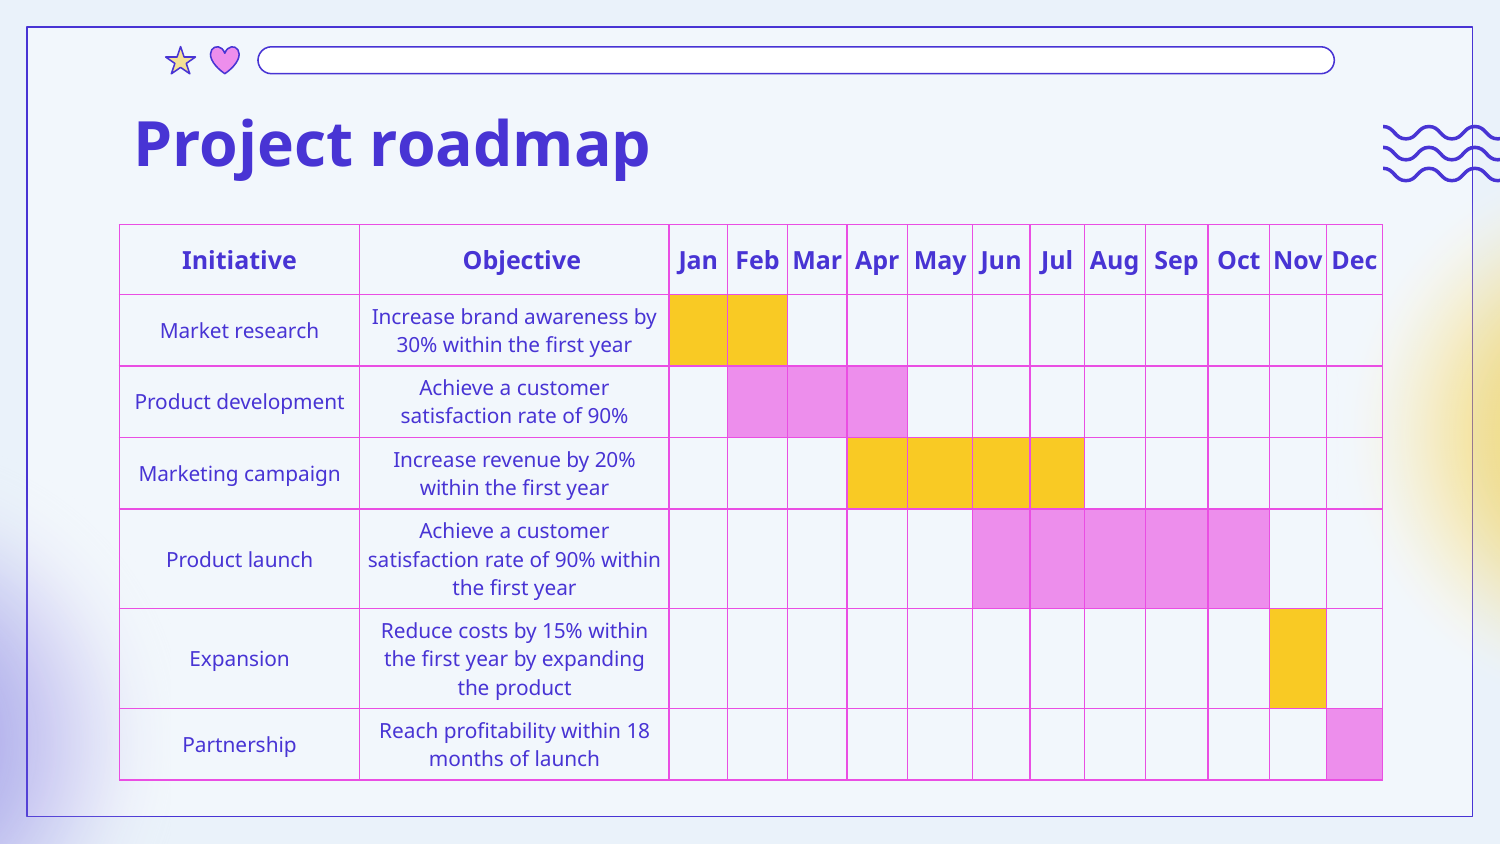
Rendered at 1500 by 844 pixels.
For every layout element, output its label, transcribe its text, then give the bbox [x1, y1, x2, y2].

table_cell [908, 609, 972, 708]
table_cell [1270, 367, 1326, 437]
table_cell [848, 295, 907, 365]
table_header Mar [788, 225, 846, 294]
table_cell [973, 295, 1029, 365]
table_cell [1327, 510, 1382, 608]
table_cell [1327, 295, 1382, 365]
table_cell [1209, 609, 1269, 708]
table_header Initiative [120, 225, 359, 294]
table_cell [1085, 510, 1145, 608]
picture [1336, 137, 1500, 731]
table_cell [728, 510, 787, 608]
table_cell Increase revenue by 20% within the first year [360, 438, 668, 508]
table_cell [1209, 510, 1269, 608]
table_cell [1085, 367, 1145, 437]
table_cell [788, 609, 846, 708]
table_cell [670, 295, 727, 365]
table_cell [1146, 510, 1207, 608]
table_cell [1031, 609, 1084, 708]
table_cell [1270, 438, 1326, 508]
table_cell Market research [120, 295, 359, 365]
table_cell [1146, 609, 1207, 708]
table_cell Achieve a customer satisfaction rate of 90% [360, 367, 668, 437]
table_header Feb [728, 225, 787, 294]
table_cell [1327, 609, 1382, 708]
table_cell [848, 609, 907, 708]
table_cell [908, 295, 972, 365]
table_cell [908, 510, 972, 608]
table_cell [728, 709, 787, 779]
table_cell [1085, 709, 1145, 779]
table_cell Expansion [120, 609, 359, 708]
table_cell [1209, 295, 1269, 365]
title Project roadmap [118, 88, 1382, 183]
table_cell [973, 709, 1029, 779]
subtitle Conclusion [0, 445, 171, 844]
table_cell [788, 709, 846, 779]
table_header Jun [973, 225, 1029, 294]
table_cell [973, 438, 1029, 508]
table_header Objective [360, 225, 668, 294]
table_cell [848, 367, 907, 437]
table_cell [1031, 367, 1084, 437]
table_cell [973, 609, 1029, 708]
table_cell [670, 609, 727, 708]
table_header May [908, 225, 972, 294]
table_cell Reach profitability within 18 months of launch [360, 709, 668, 779]
table_cell [1270, 510, 1326, 608]
table_cell [908, 709, 972, 779]
table_cell [670, 709, 727, 779]
table_cell [1270, 709, 1326, 779]
table_cell [1085, 438, 1145, 508]
table_cell [670, 367, 727, 437]
table_cell [788, 510, 846, 608]
table_cell [1209, 709, 1269, 779]
table_cell [848, 709, 907, 779]
table_cell Product development [120, 367, 359, 437]
table_cell [1031, 510, 1084, 608]
table_header Sep [1146, 225, 1207, 294]
table_cell [788, 295, 846, 365]
table_header Jul [1031, 225, 1084, 294]
table_header Jan [670, 225, 727, 294]
table_cell [1146, 295, 1207, 365]
table_cell [1270, 295, 1326, 365]
table_cell [973, 510, 1029, 608]
table_header Aug [1085, 225, 1145, 294]
table_cell [973, 367, 1029, 437]
table_cell [1146, 367, 1207, 437]
table_cell Achieve a customer satisfaction rate of 90% within the first year [360, 510, 668, 608]
table_cell [1031, 438, 1084, 508]
table_cell [1327, 438, 1382, 508]
table_cell [1209, 367, 1269, 437]
table_header Nov [1270, 225, 1326, 294]
table_cell [1146, 438, 1207, 508]
table_cell [908, 438, 972, 508]
table_cell Reduce costs by 15% within the first year by expanding the product [360, 609, 668, 708]
table_cell [670, 438, 727, 508]
table_cell [1209, 438, 1269, 508]
table_cell Increase brand awareness by 30% within the first year [360, 295, 668, 365]
table_cell [728, 367, 787, 437]
table_cell [1327, 709, 1382, 779]
table_header Dec [1327, 225, 1382, 294]
table_cell [788, 367, 846, 437]
table_cell [1085, 295, 1145, 365]
table_cell [1085, 609, 1145, 708]
table_header Oct [1209, 225, 1269, 294]
table_cell [1146, 709, 1207, 779]
table_cell Marketing campaign [120, 438, 359, 508]
table_cell [728, 295, 787, 365]
table_cell [908, 367, 972, 437]
table_cell Product launch [120, 510, 359, 608]
table_cell [1270, 609, 1326, 708]
table_cell [728, 609, 787, 708]
table_cell [1031, 295, 1084, 365]
table_cell Partnership [120, 709, 359, 779]
table_cell [1031, 709, 1084, 779]
table_cell [848, 438, 907, 508]
table_header Apr [848, 225, 907, 294]
table_cell [788, 438, 846, 508]
table_cell [1327, 367, 1382, 437]
table_cell [728, 438, 787, 508]
table_cell [848, 510, 907, 608]
table_cell [670, 510, 727, 608]
